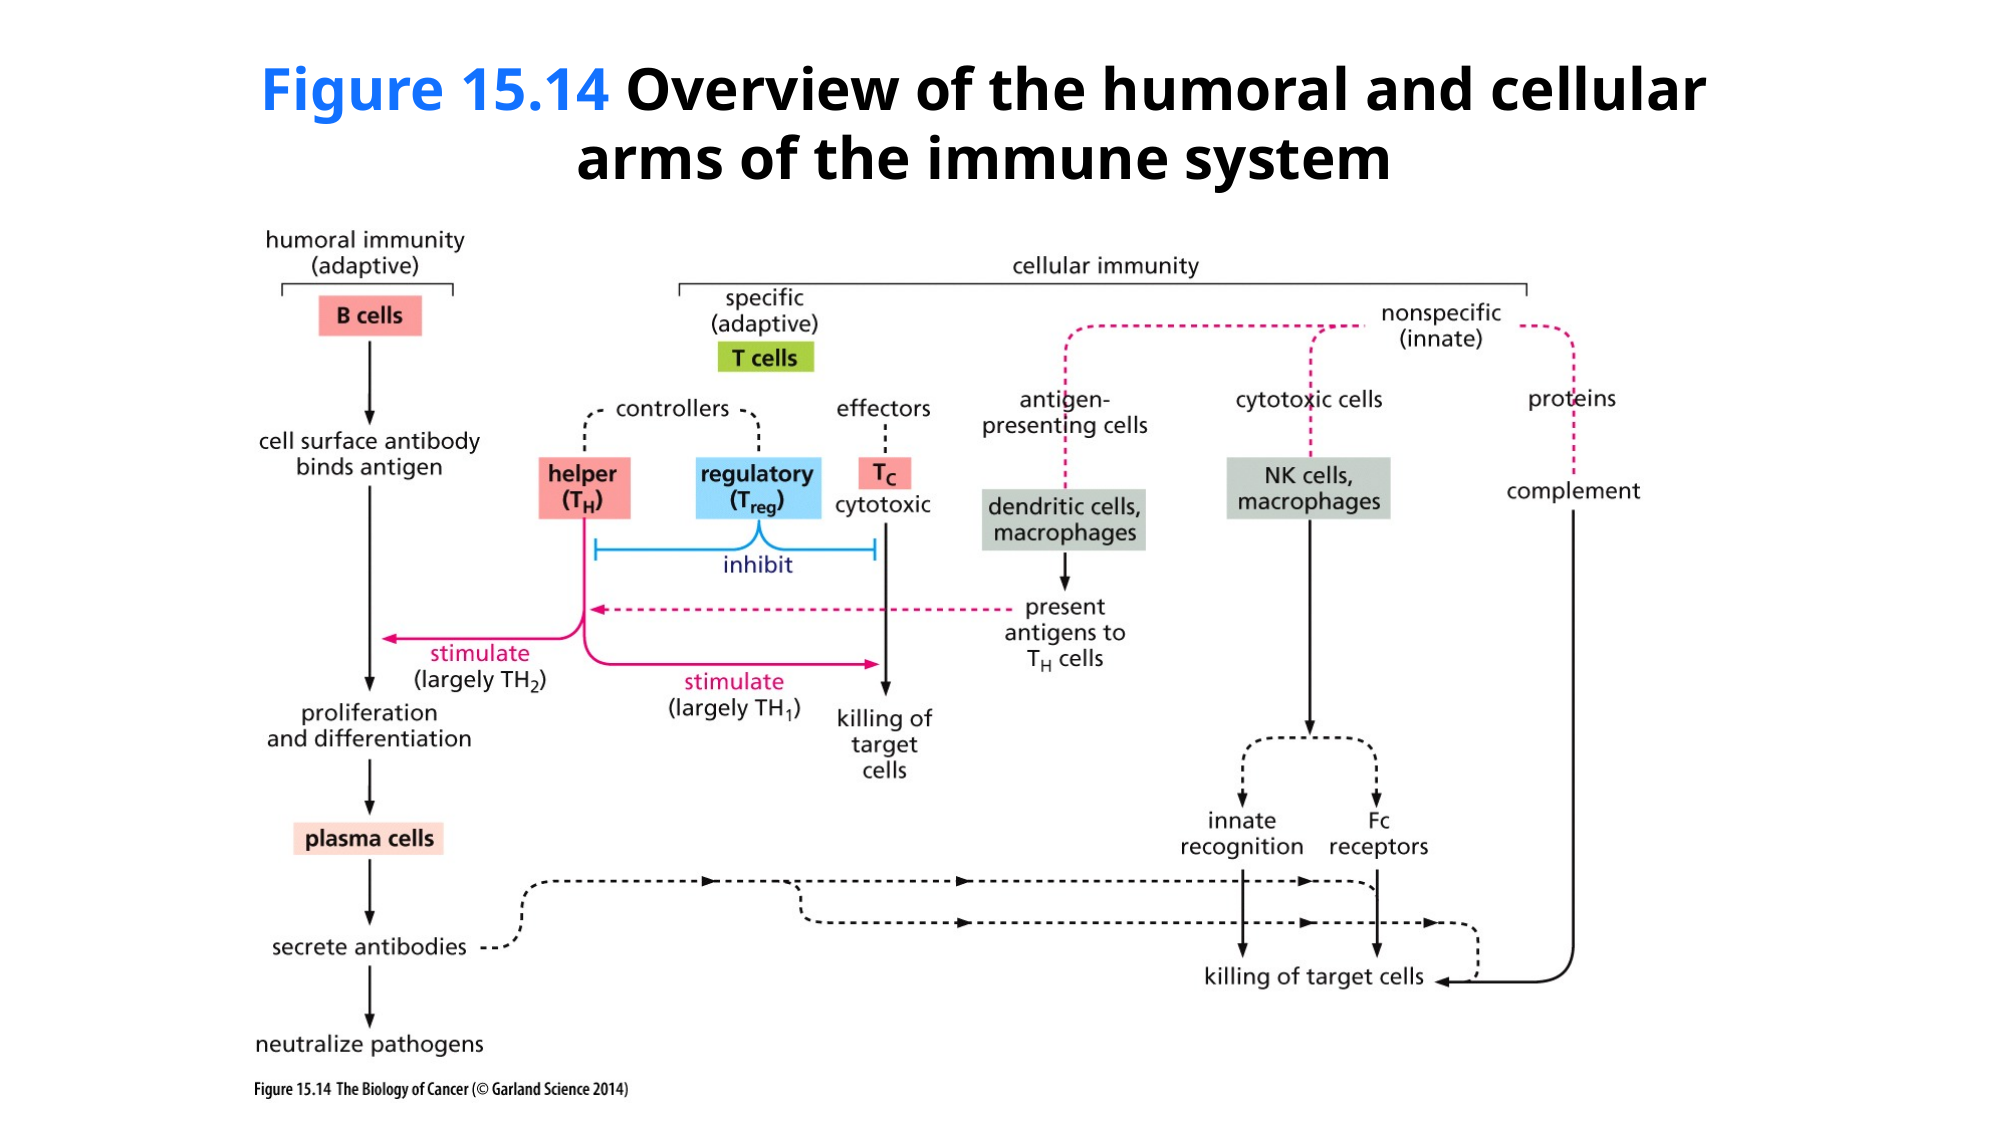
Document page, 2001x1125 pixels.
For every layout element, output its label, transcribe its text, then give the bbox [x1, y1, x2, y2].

text_box Figure 15.14 Overview of the humoral and cellular arms of the immune system [233, 44, 1736, 199]
picture [246, 220, 1651, 1103]
